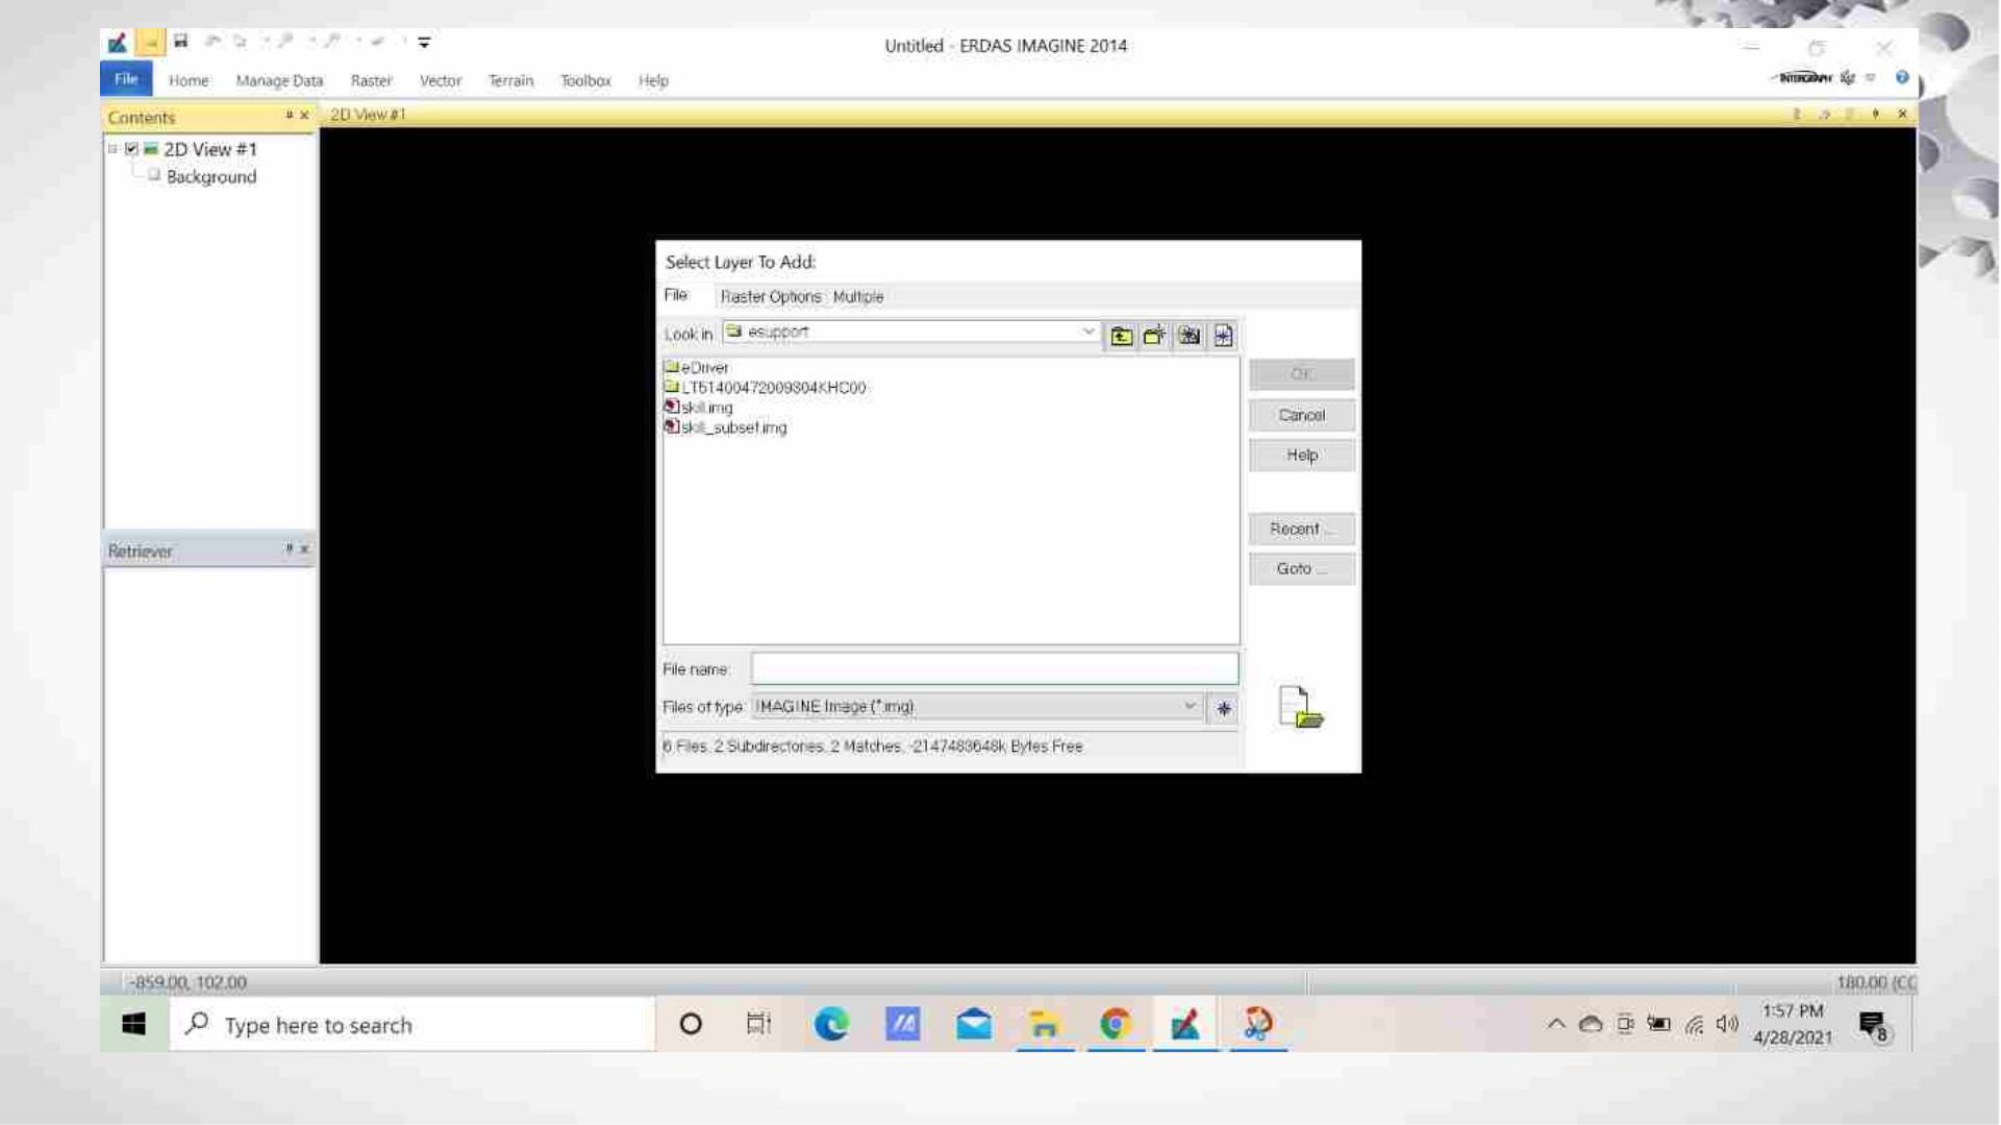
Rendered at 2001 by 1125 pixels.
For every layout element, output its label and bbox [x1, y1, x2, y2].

text_box [0, 0, 2000, 1125]
